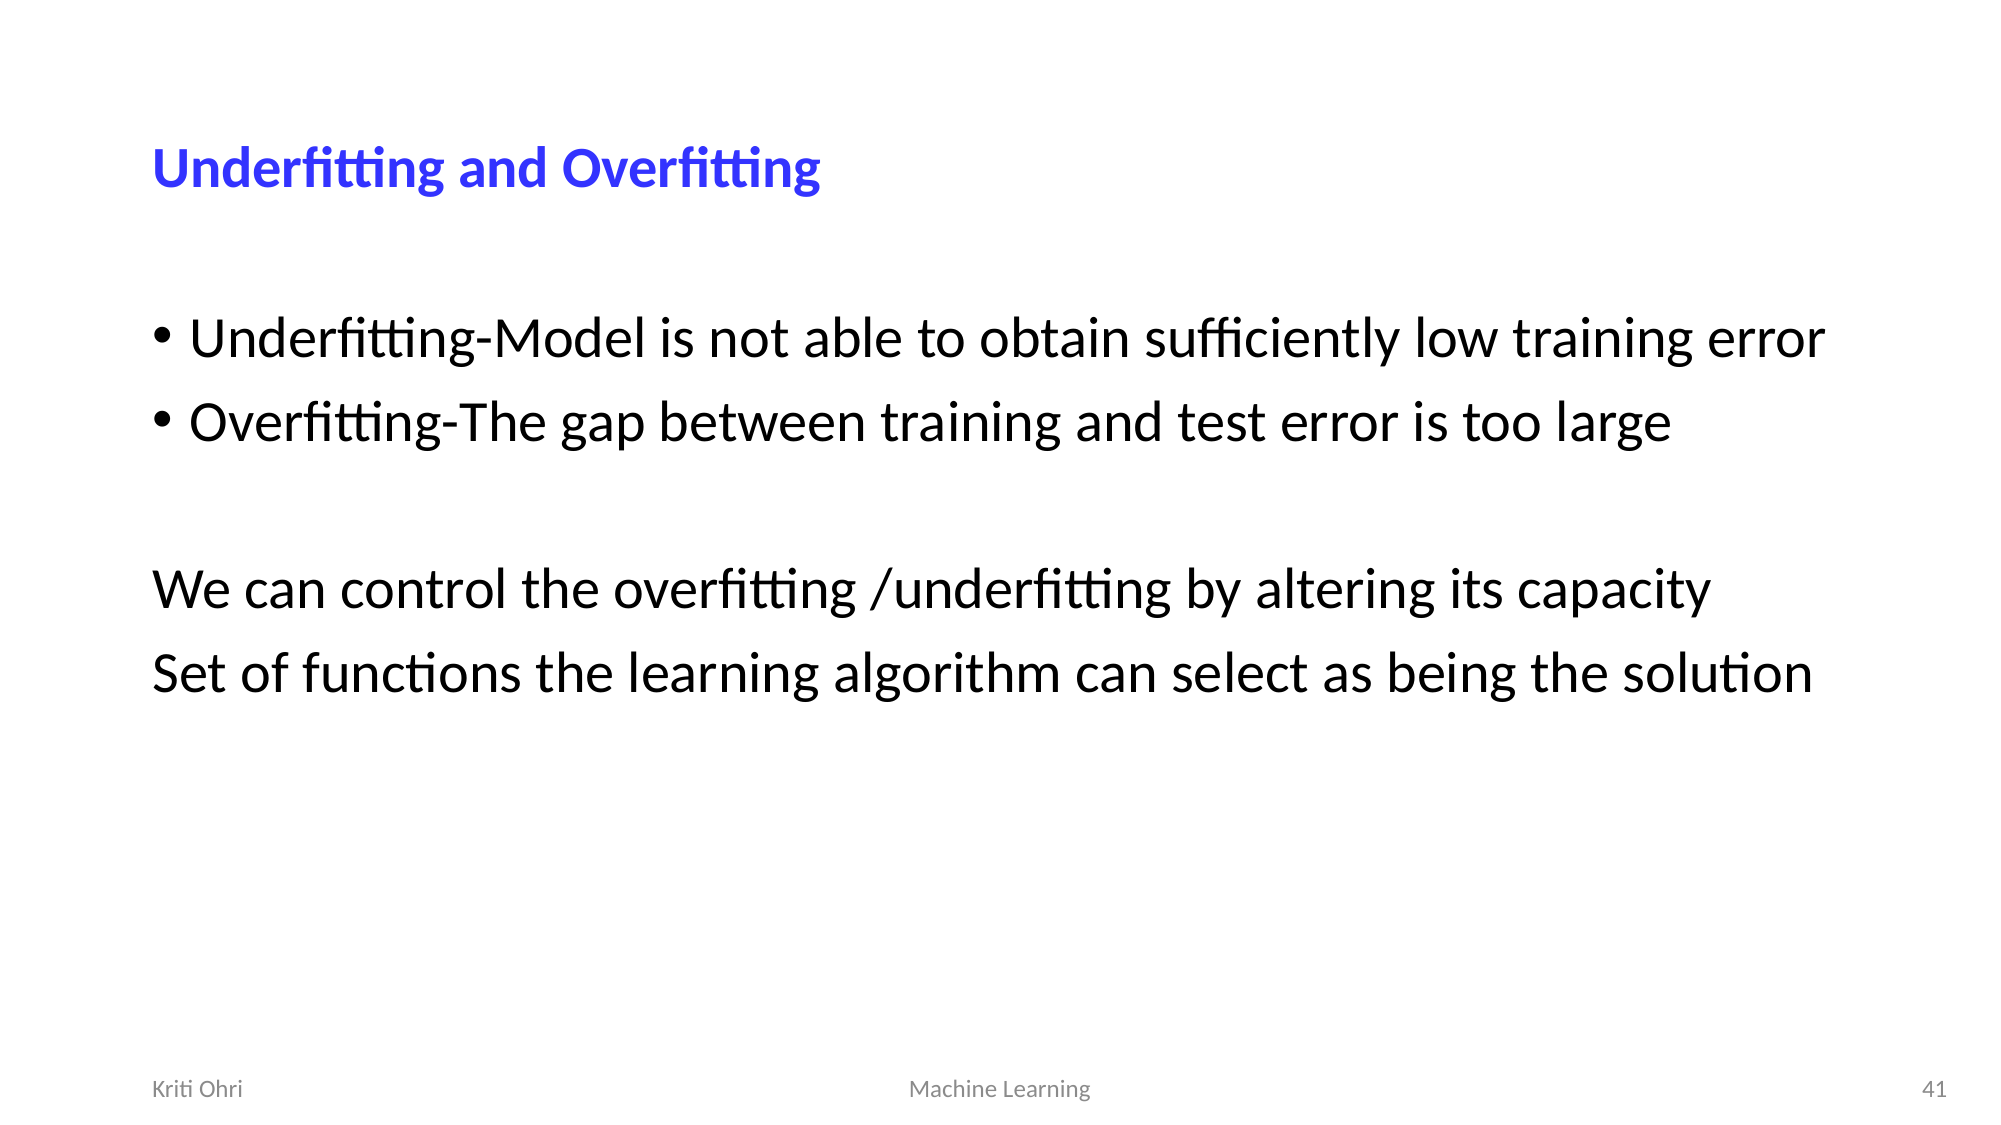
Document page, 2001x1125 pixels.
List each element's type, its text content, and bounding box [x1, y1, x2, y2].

list Underfitting-Model is not able to obtain sufficiently low training error Overfitting-The gap between training and test error is too large We can control the overfitting /underfitting by altering its capacity Set of functions the learning algorithm can select as being the solution [137, 299, 1863, 1014]
title Underfitting and Overfitting [137, 59, 1863, 278]
footer Machine Learning [662, 1057, 1338, 1118]
slide_number Kriti Ohri [137, 1057, 588, 1118]
